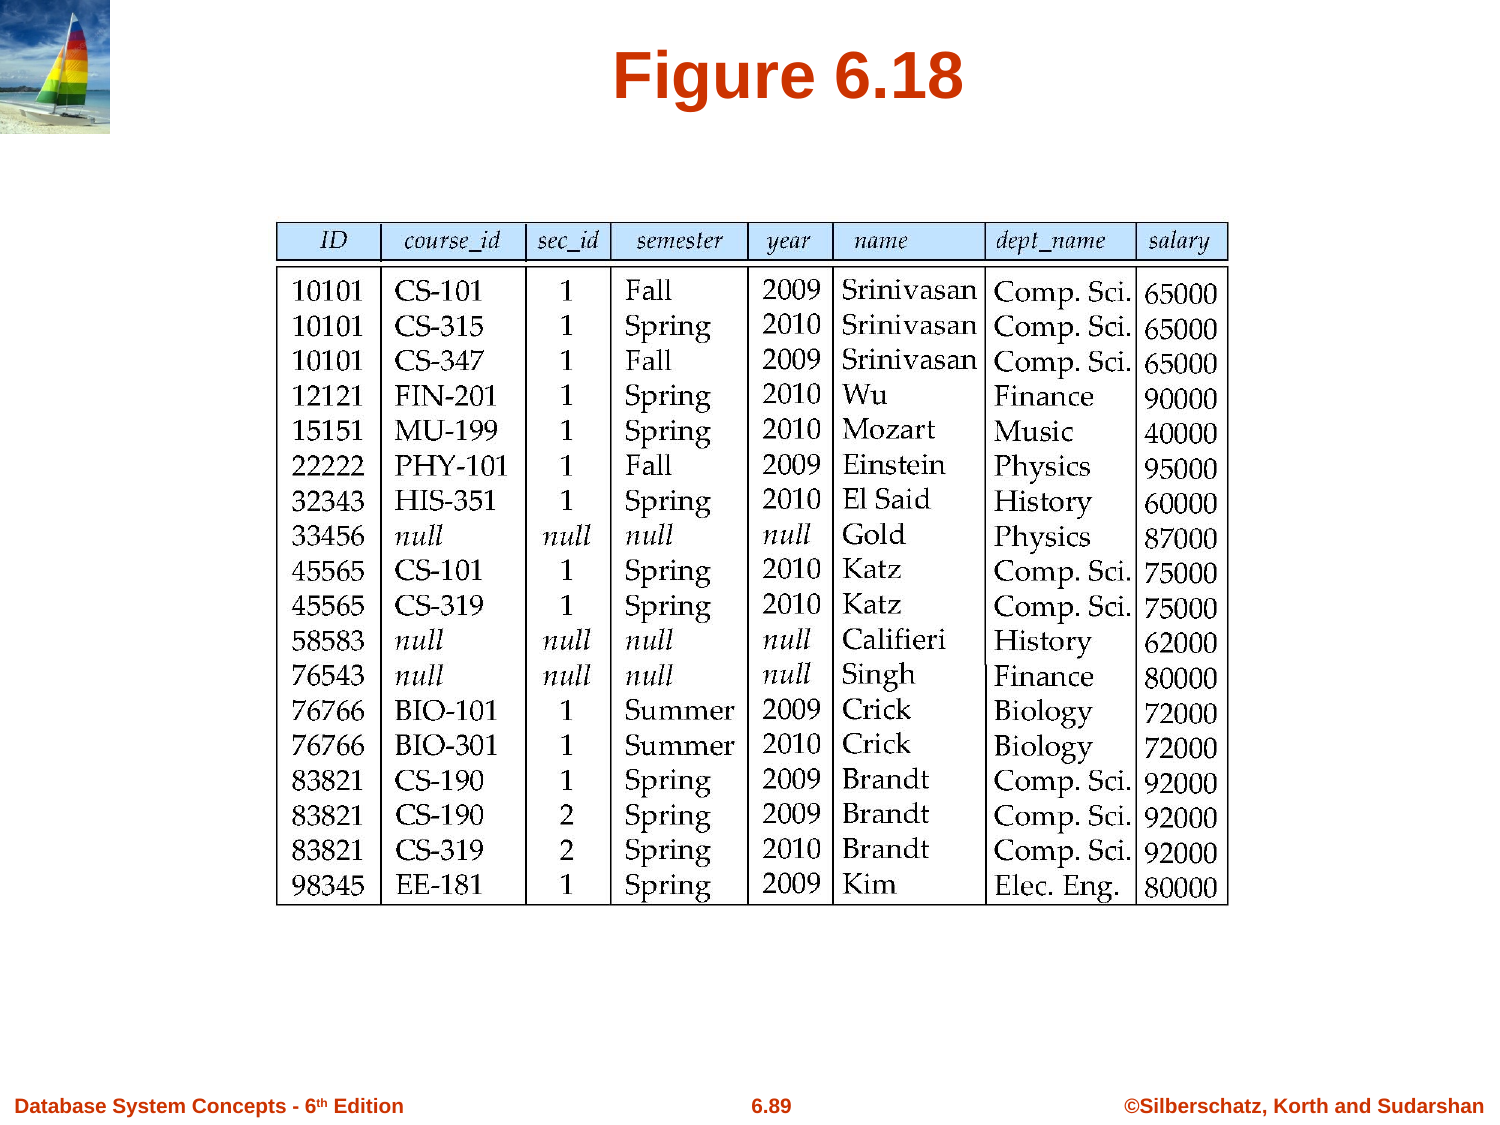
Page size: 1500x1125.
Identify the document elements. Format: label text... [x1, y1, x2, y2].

title Figure 6.18 [125, 18, 1452, 120]
picture [268, 216, 1232, 909]
picture [0, 0, 110, 134]
